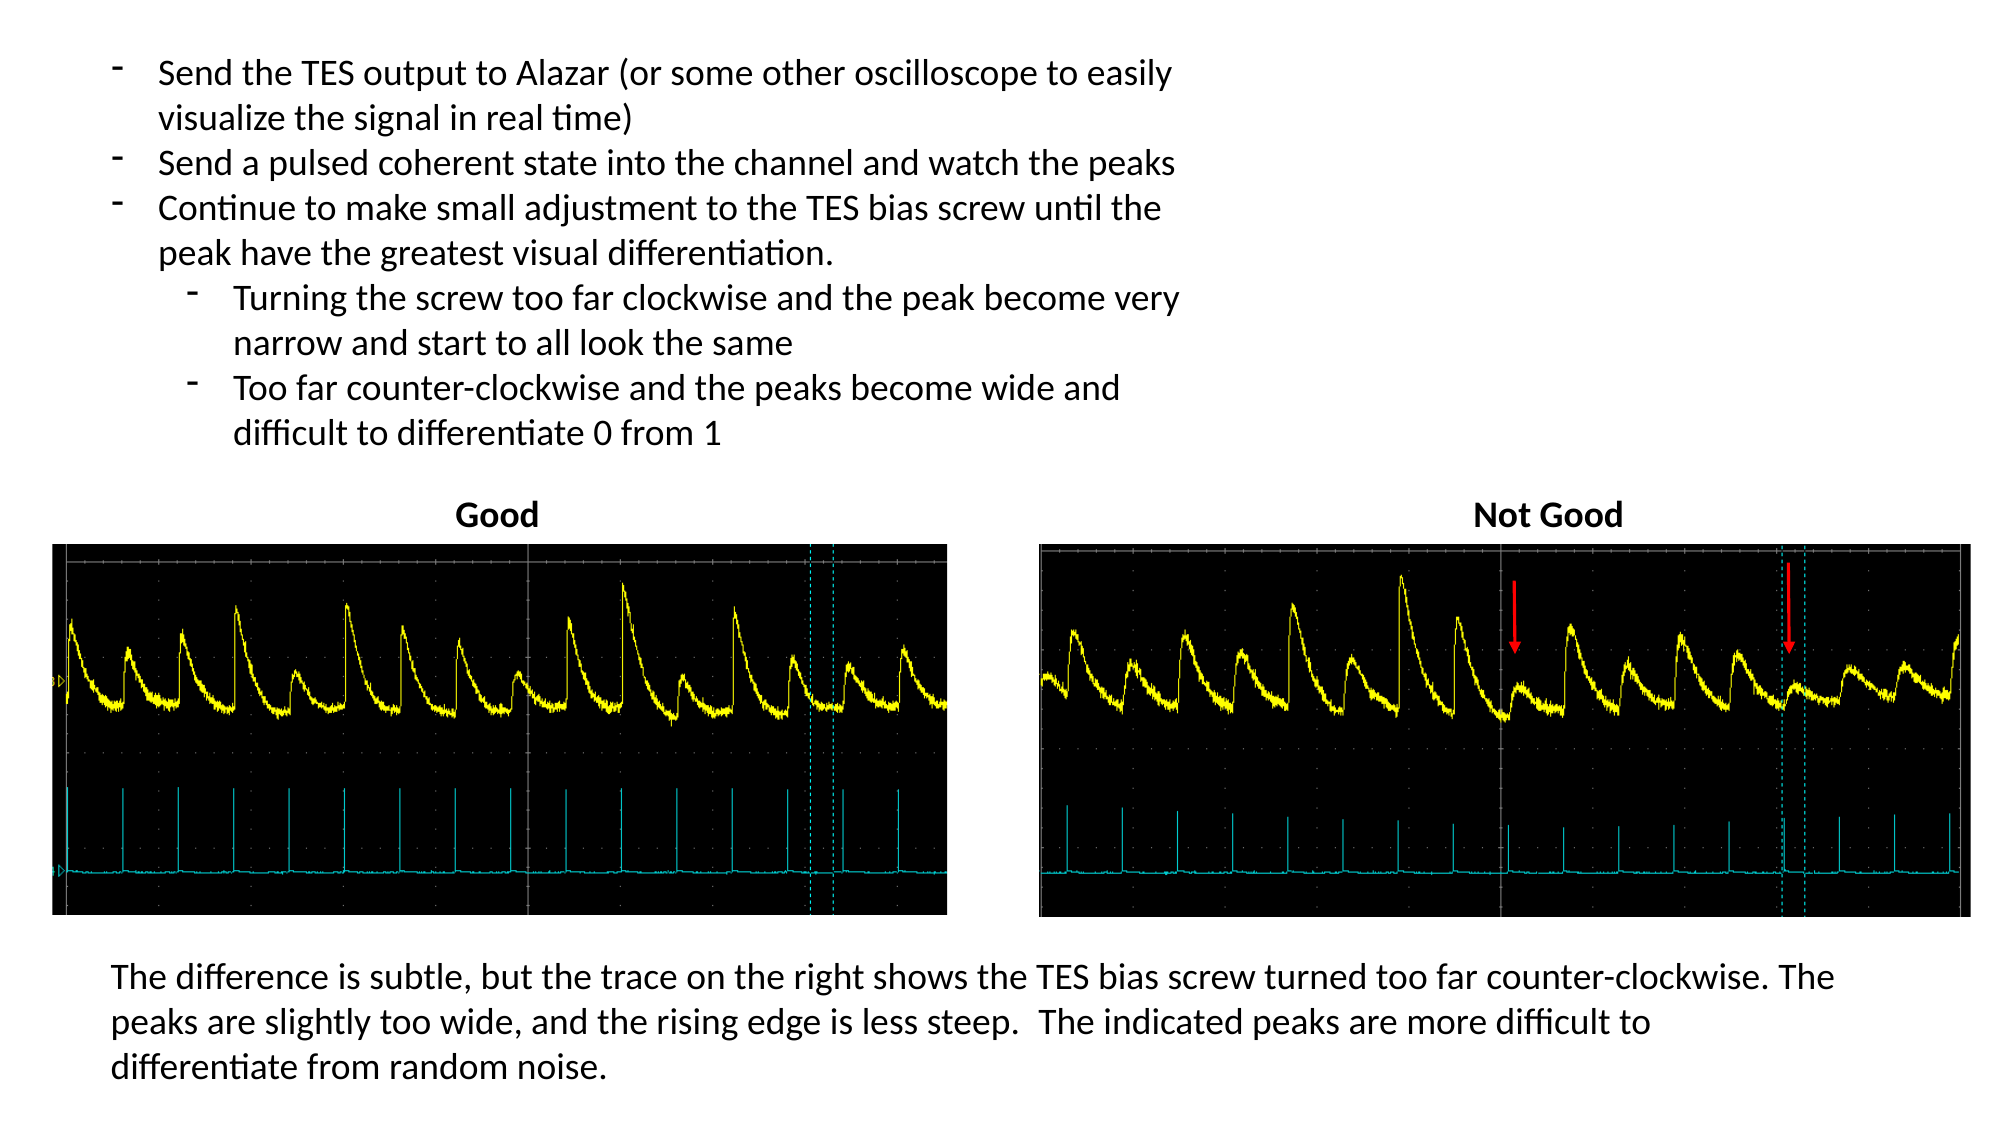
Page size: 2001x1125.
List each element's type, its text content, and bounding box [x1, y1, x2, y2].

picture [52, 544, 948, 915]
text_box Send the TES output to Alazar (or some other oscilloscope to easily visualize the signal in real time) Send a pulsed coherent state into the channel and watch the peaks Continue to make small adjustment to the TES bias screw until the peak have the greatest visual differentiation. Turning the screw too far clockwise and the peak become very narrow and start to all look the same Too far counter-clockwise and the peaks become wide and difficult to differentiate 0 from 1 [96, 40, 1243, 506]
picture [1039, 544, 1971, 917]
text_box Good [440, 482, 558, 543]
text_box Not Good [1458, 482, 1685, 543]
text_box The difference is subtle, but the trace on the right shows the TES bias screw turned too far counter-clockwise. The peaks are slightly too wide, and the rising edge is less steep. The indicated peaks are more difficult to differentiate from random noise. [95, 944, 1856, 1095]
